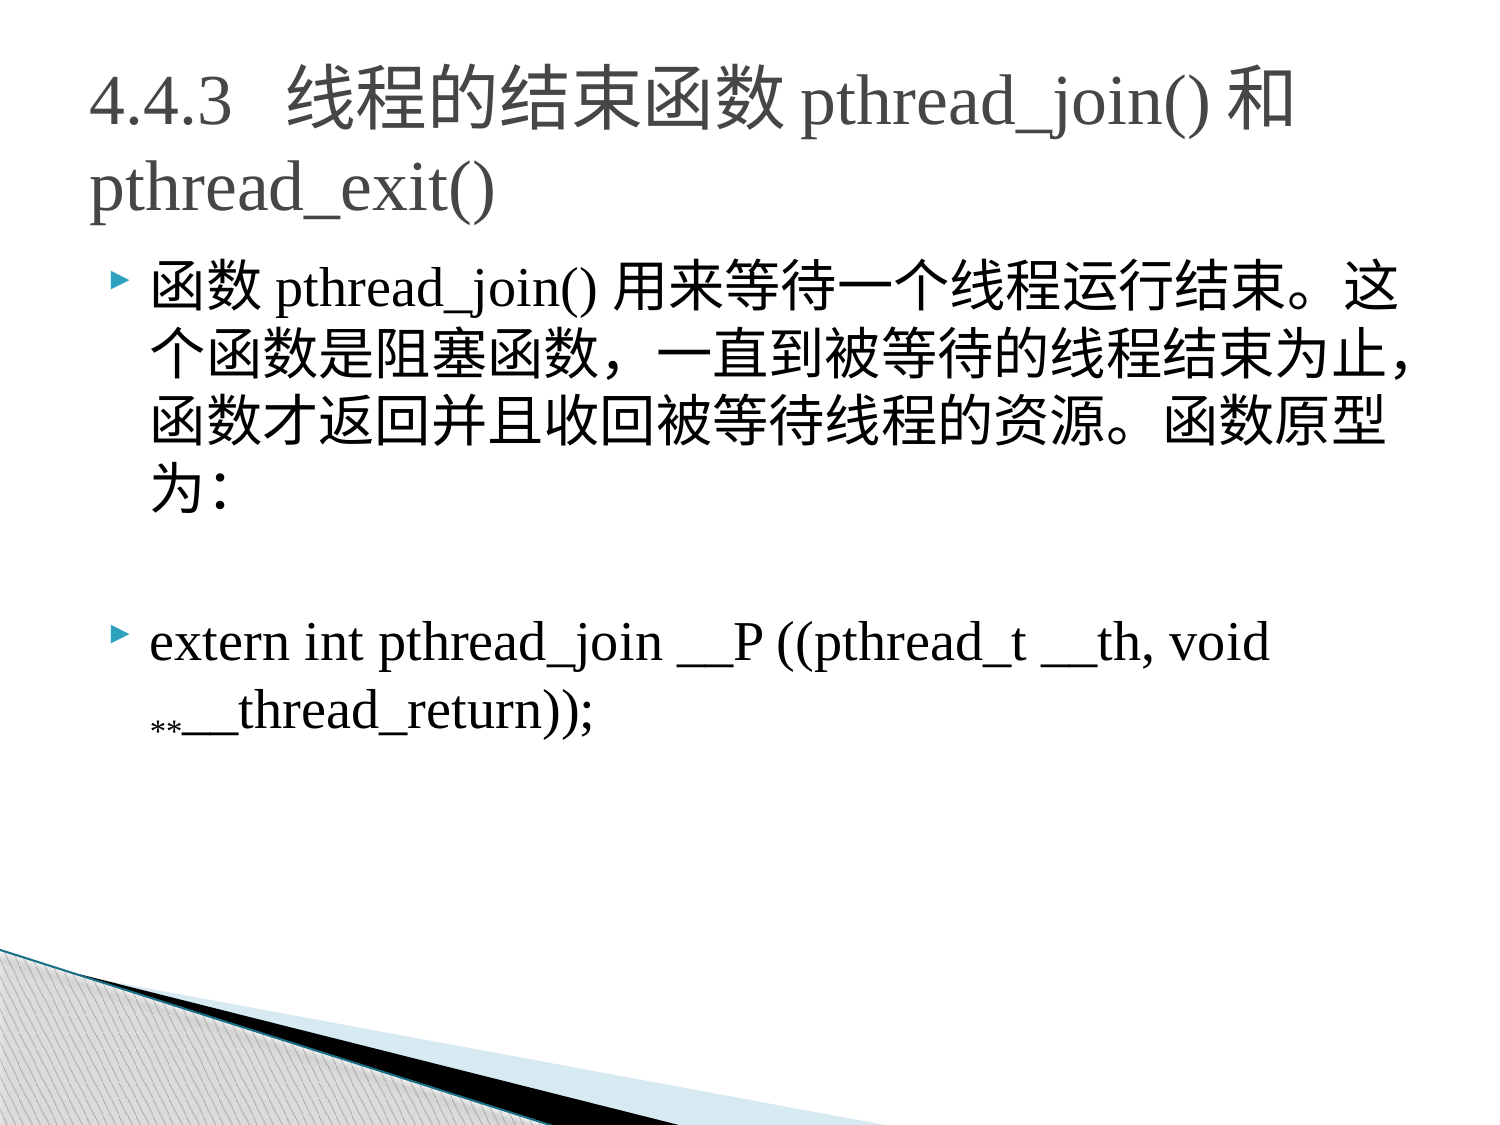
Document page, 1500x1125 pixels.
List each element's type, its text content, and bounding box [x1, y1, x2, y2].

title 4.4.3 线程的结束函数pthread_join()和pthread_exit() [75, 45, 1425, 233]
list 函数pthread_join()用来等待一个线程运行结束。这个函数是阻塞函数，一直到被等待的线程结束为止，函数才返回并且收回被等待线程的资源。函数原型为： extern int pthread_join __P ((pthread_t __th, void **__thread_return)); [75, 243, 1425, 986]
